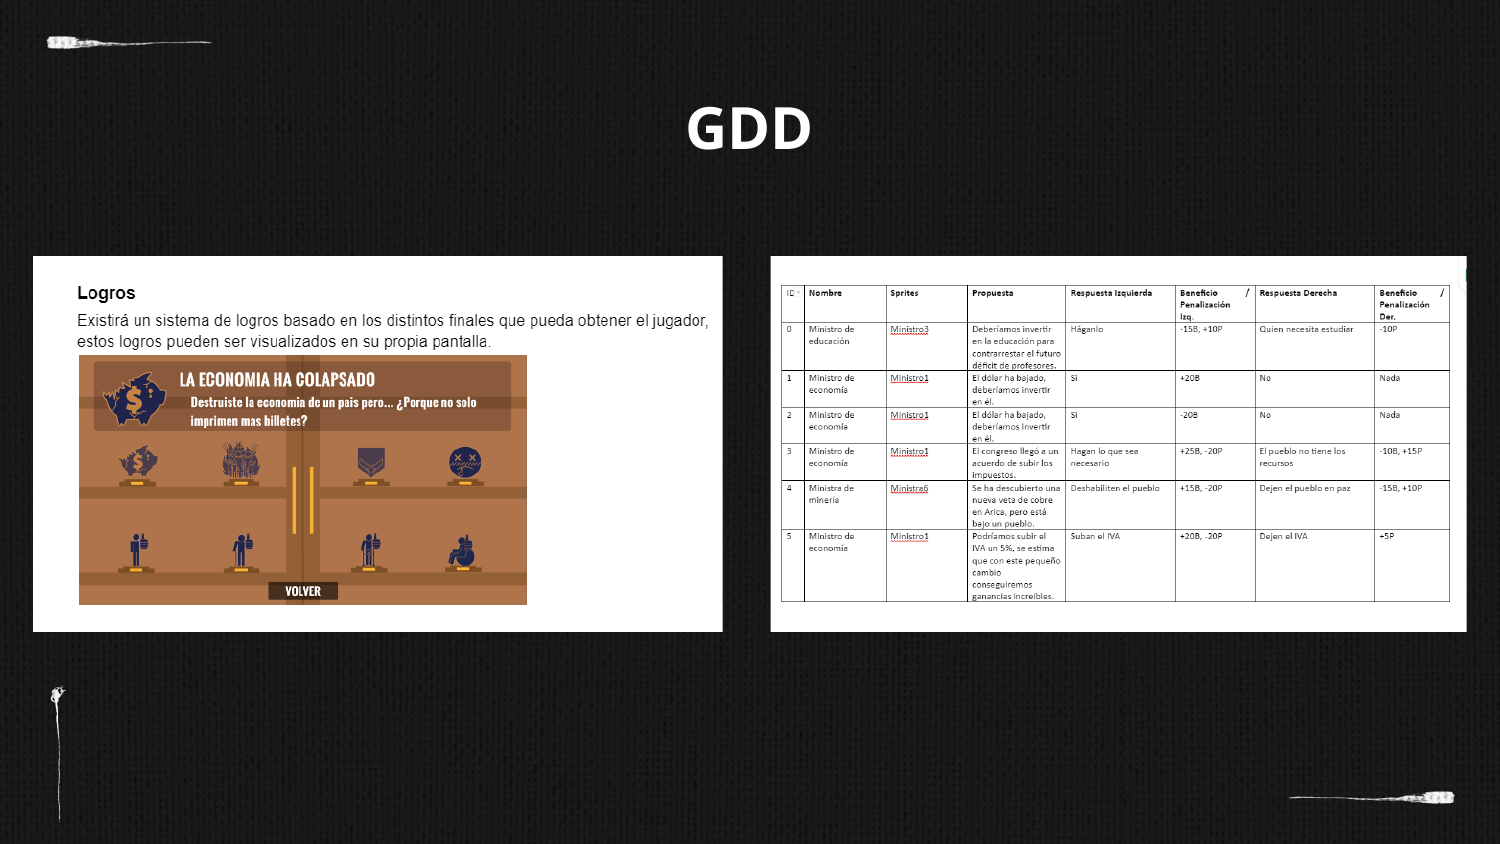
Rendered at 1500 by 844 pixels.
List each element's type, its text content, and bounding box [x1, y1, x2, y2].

picture [0, 0, 1500, 844]
title GDD [119, 76, 1381, 171]
